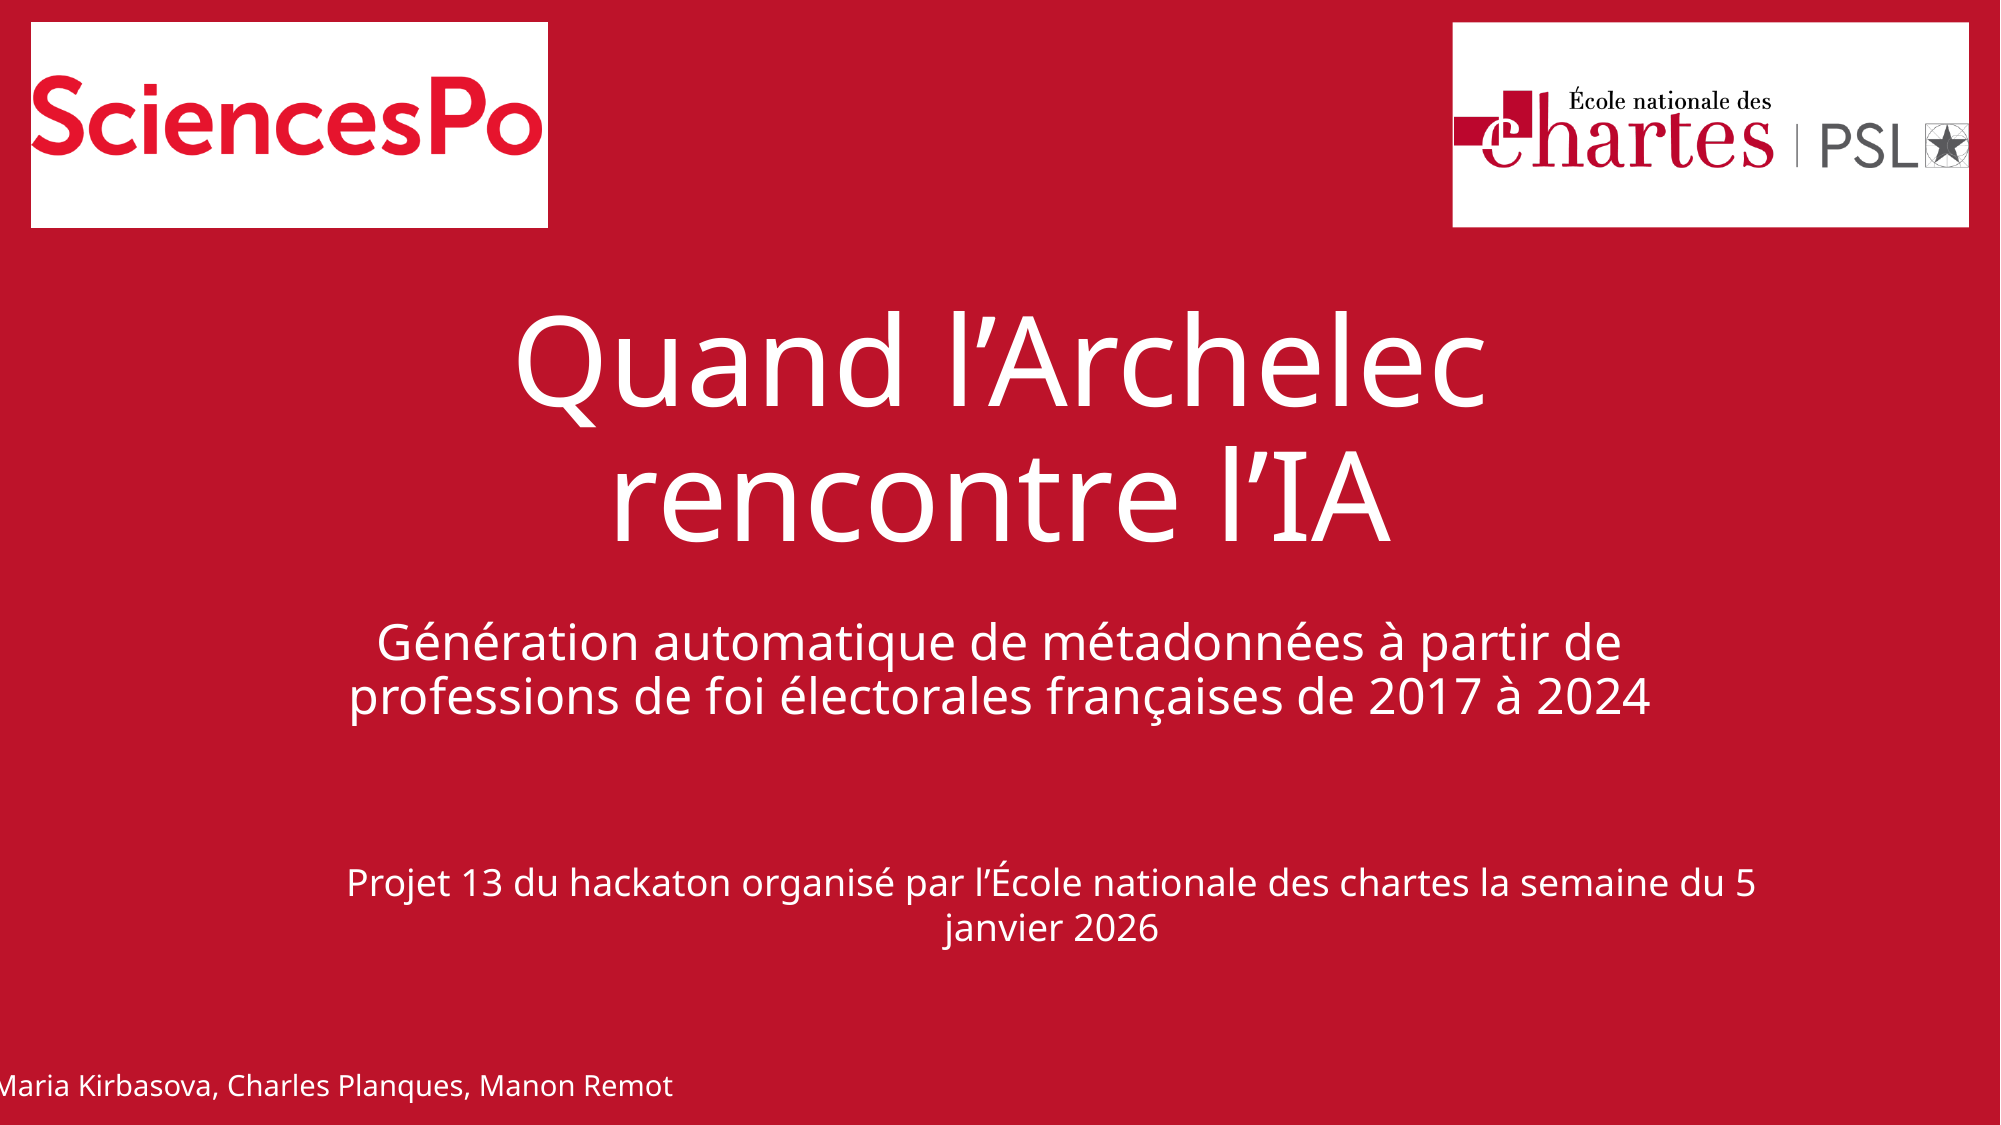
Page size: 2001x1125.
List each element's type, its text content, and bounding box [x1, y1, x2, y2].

text_box Projet 13 du hackaton organisé par l’École nationale des chartes la semaine du 5 janvier 2026 [293, 851, 1811, 956]
title Quand l’Archelec rencontre l’IA [249, 184, 1750, 576]
picture [1453, 86, 1970, 168]
picture [30, 21, 548, 228]
text_box [1451, 21, 1970, 229]
subtitle Génération automatique de métadonnées à partir de professions de foi électorales françaises de 2017 à 2024 [249, 609, 1750, 882]
text_box Maria Kirbasova, Charles Planques, Manon Remot [0, 1059, 689, 1125]
